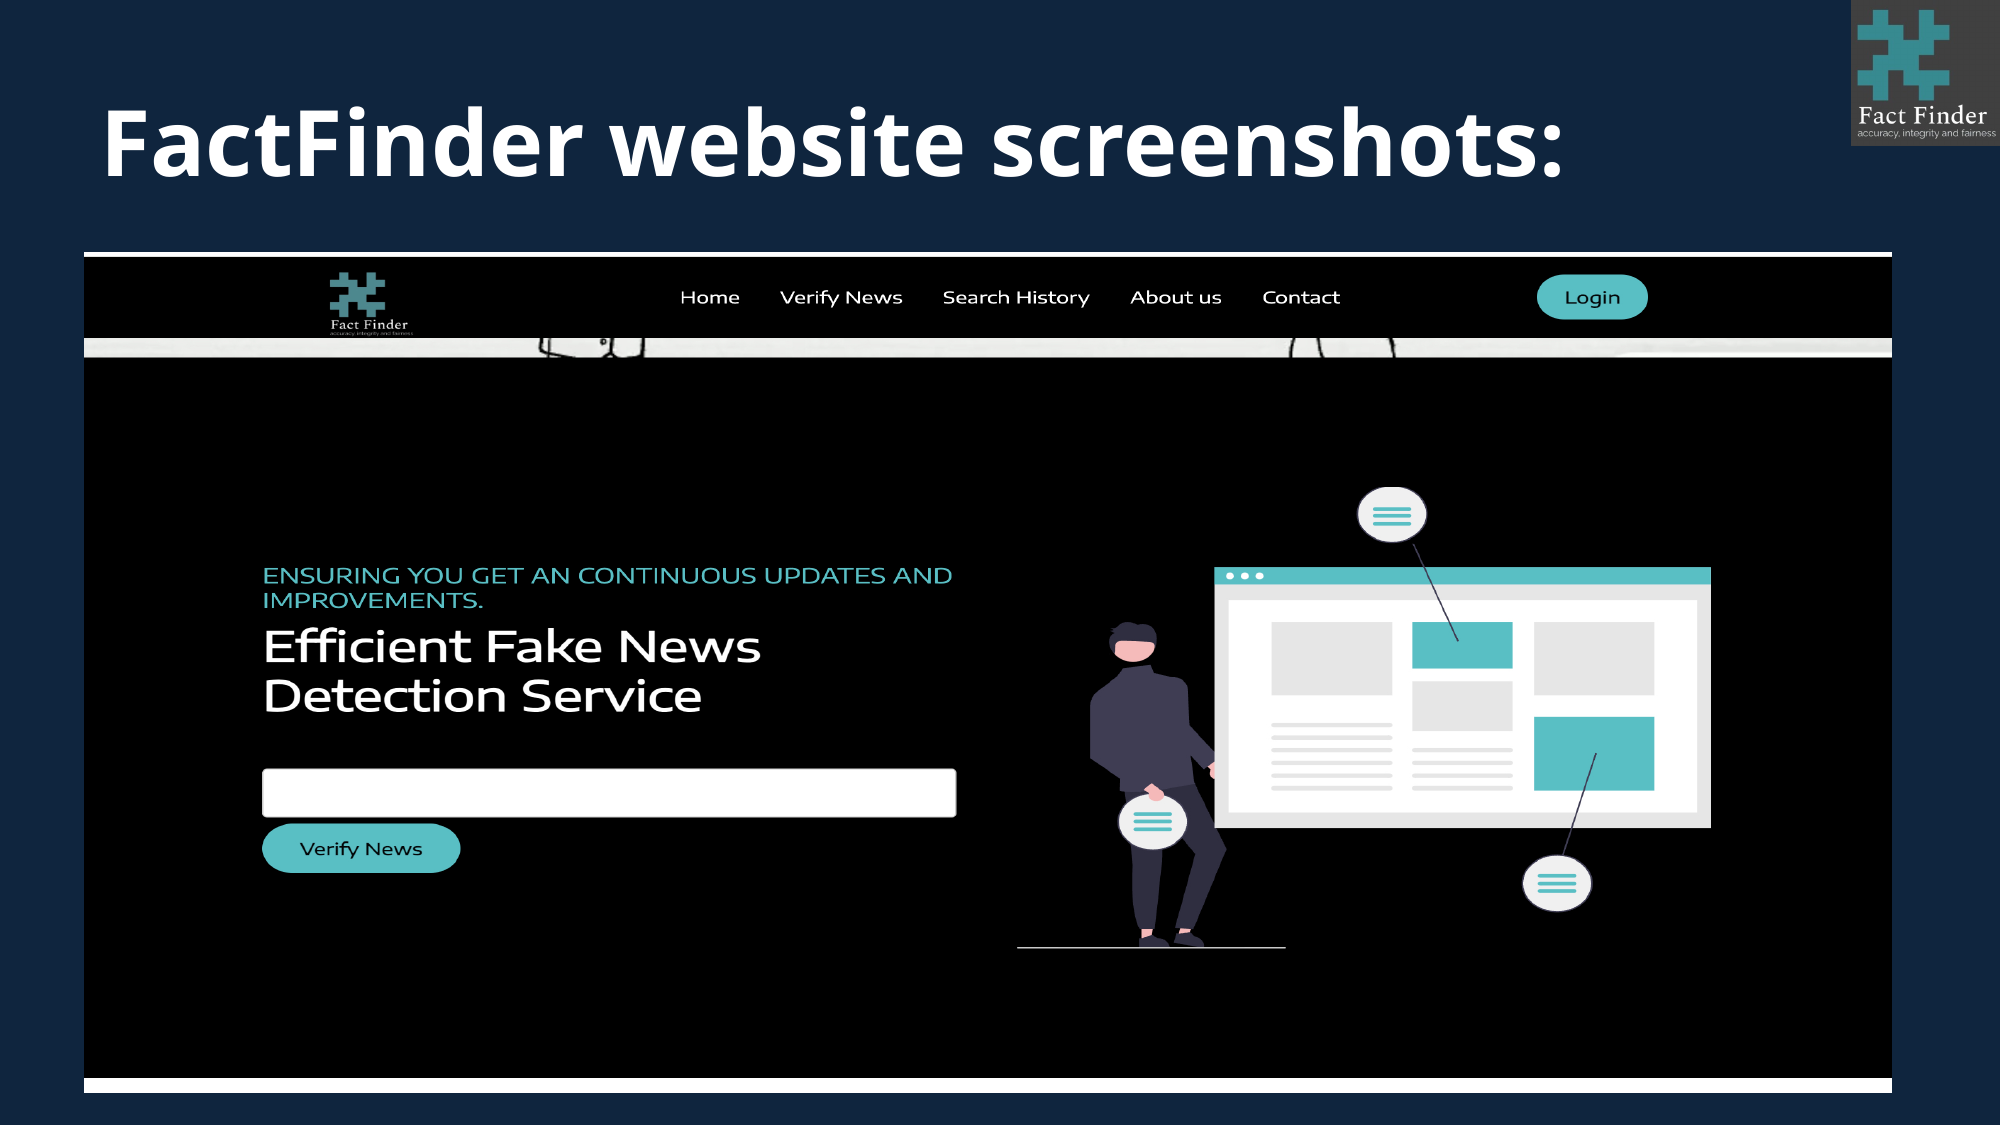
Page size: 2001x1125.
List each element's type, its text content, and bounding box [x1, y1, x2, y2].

picture [1851, 0, 2000, 146]
title FactFinder website screenshots: [85, 55, 1811, 239]
picture [84, 252, 1892, 1093]
